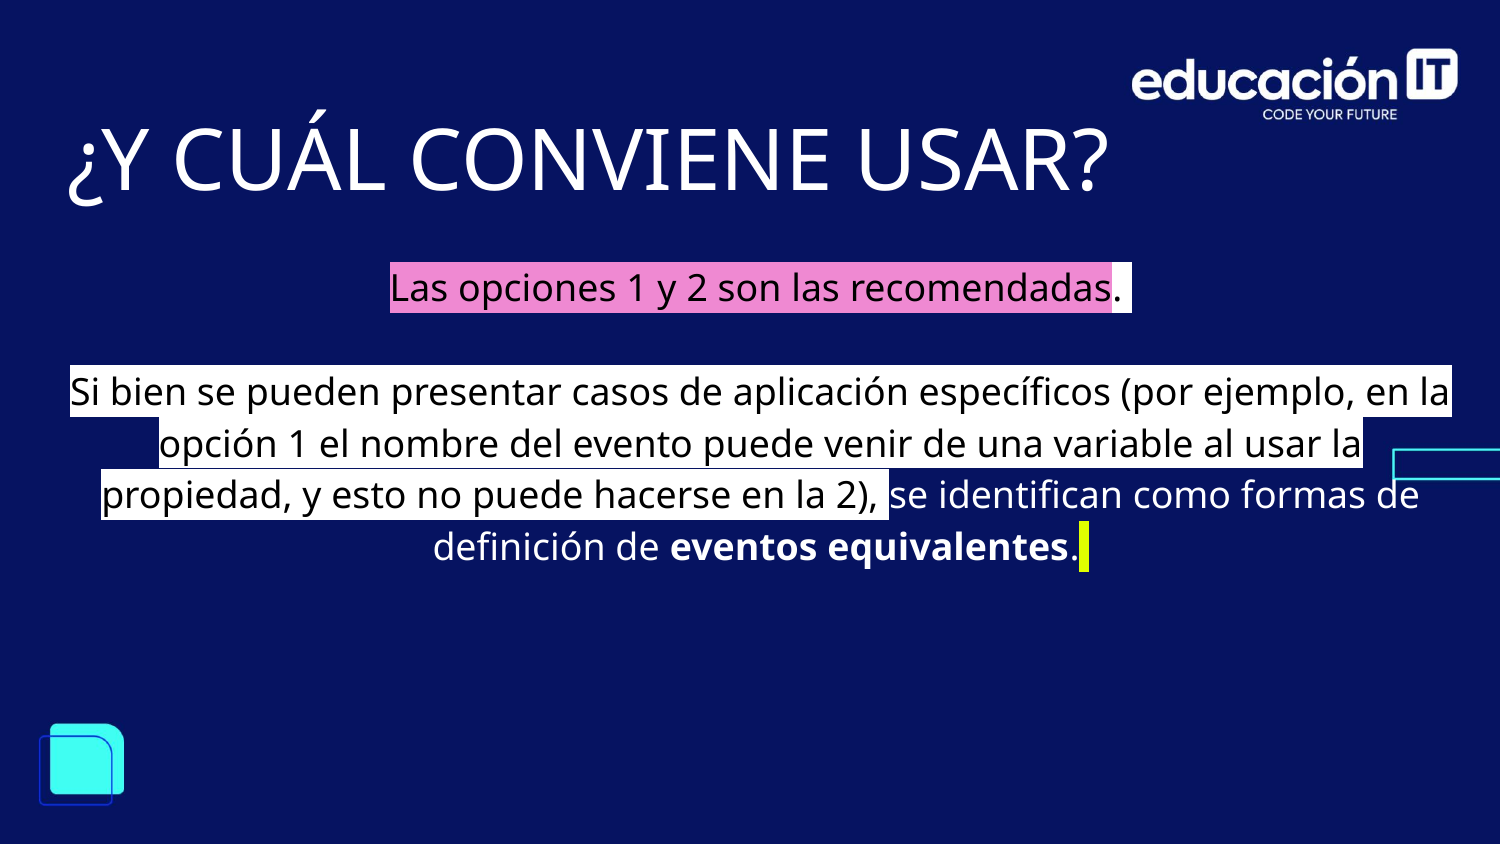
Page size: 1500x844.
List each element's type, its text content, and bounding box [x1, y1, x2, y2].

picture [0, 0, 1500, 844]
text_box ¿Y CUÁL CONVIENE USAR? [52, 90, 1500, 253]
text_box Las opciones 1 y 2 son las recomendadas. Si bien se pueden presentar casos de aplicación específicos (por ejemplo, en la opción 1 el nombre del evento puede venir de una variable al usar la propiedad, y esto no puede hacerse en la 2), se identifican como formas de definición de eventos equivalentes. [52, 242, 1470, 694]
